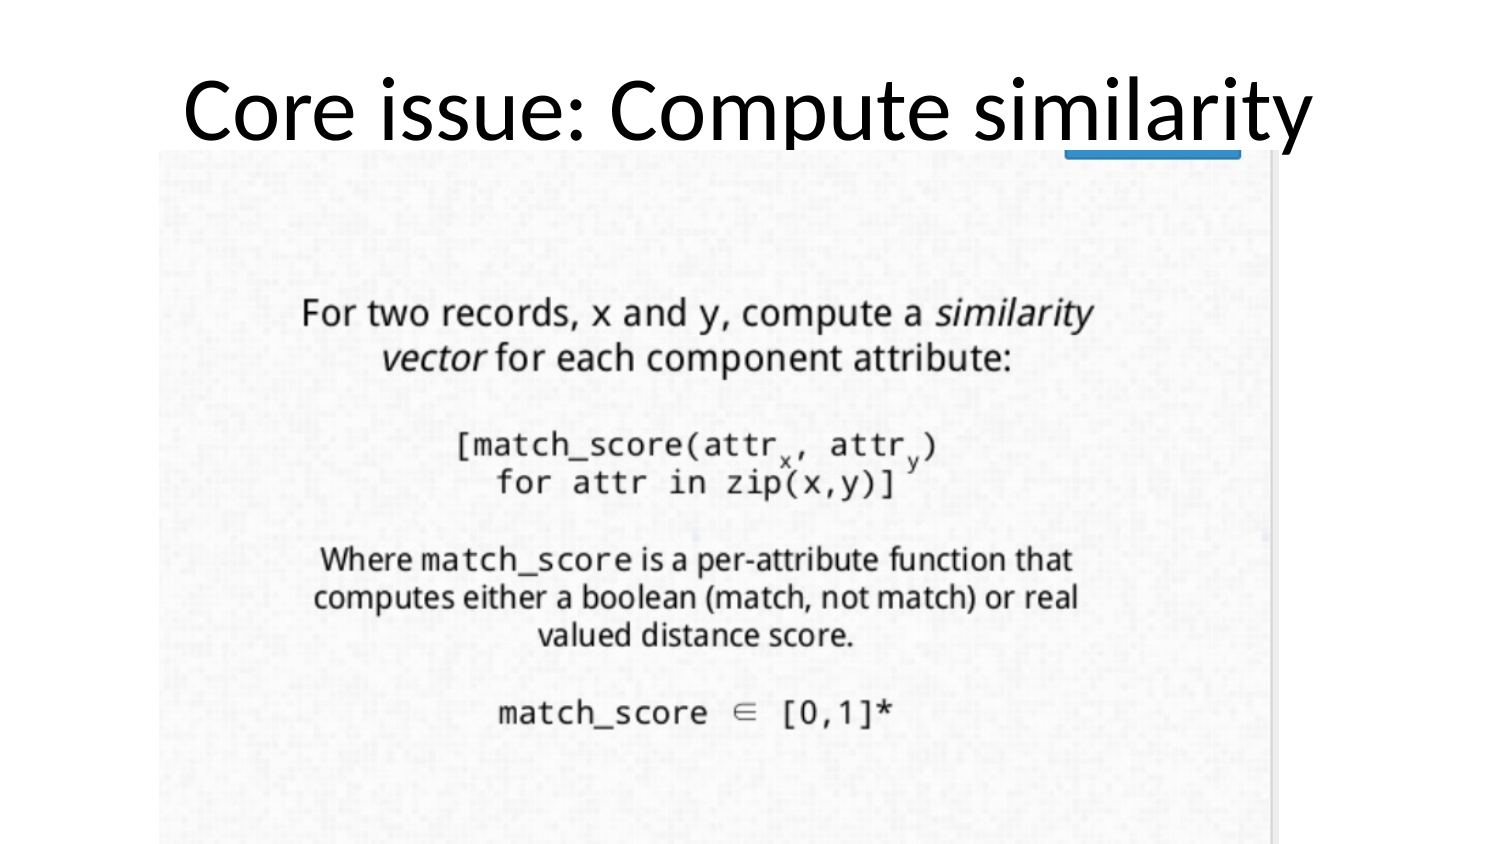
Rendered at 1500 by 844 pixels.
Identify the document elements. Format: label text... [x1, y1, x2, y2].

title Core issue: Compute similarity [75, 33, 1425, 175]
picture [159, 149, 1279, 844]
